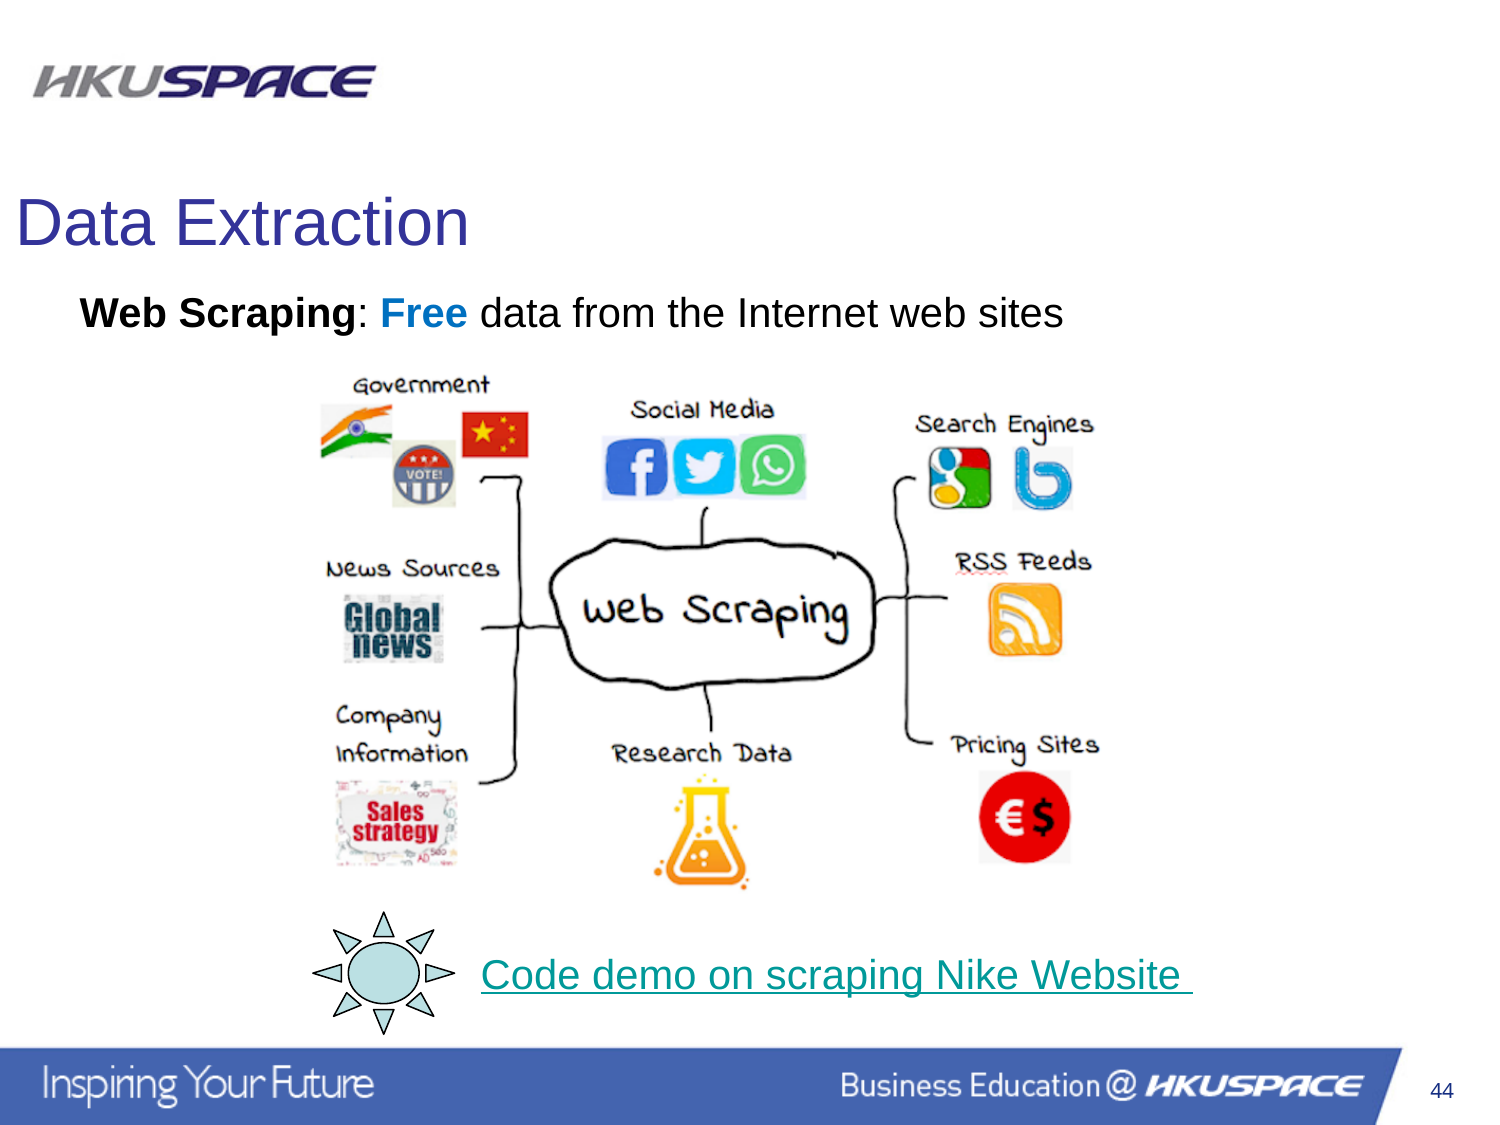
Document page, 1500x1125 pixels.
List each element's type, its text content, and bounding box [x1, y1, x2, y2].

text_box Data Extraction [0, 101, 1325, 266]
slide_number 44 [1415, 1070, 1499, 1125]
text_box [406, 929, 434, 954]
text_box [333, 929, 362, 954]
text_box [333, 992, 362, 1017]
text_box [348, 942, 420, 1004]
text_box Code demo on scraping Nike Website [465, 940, 1208, 1006]
text_box Web Scraping: Free data from the Internet web sites [64, 278, 1164, 374]
text_box [406, 992, 434, 1017]
text_box [373, 1009, 394, 1035]
text_box [312, 964, 342, 982]
text_box [373, 912, 394, 937]
picture [0, 0, 1500, 1125]
text_box [425, 964, 455, 982]
